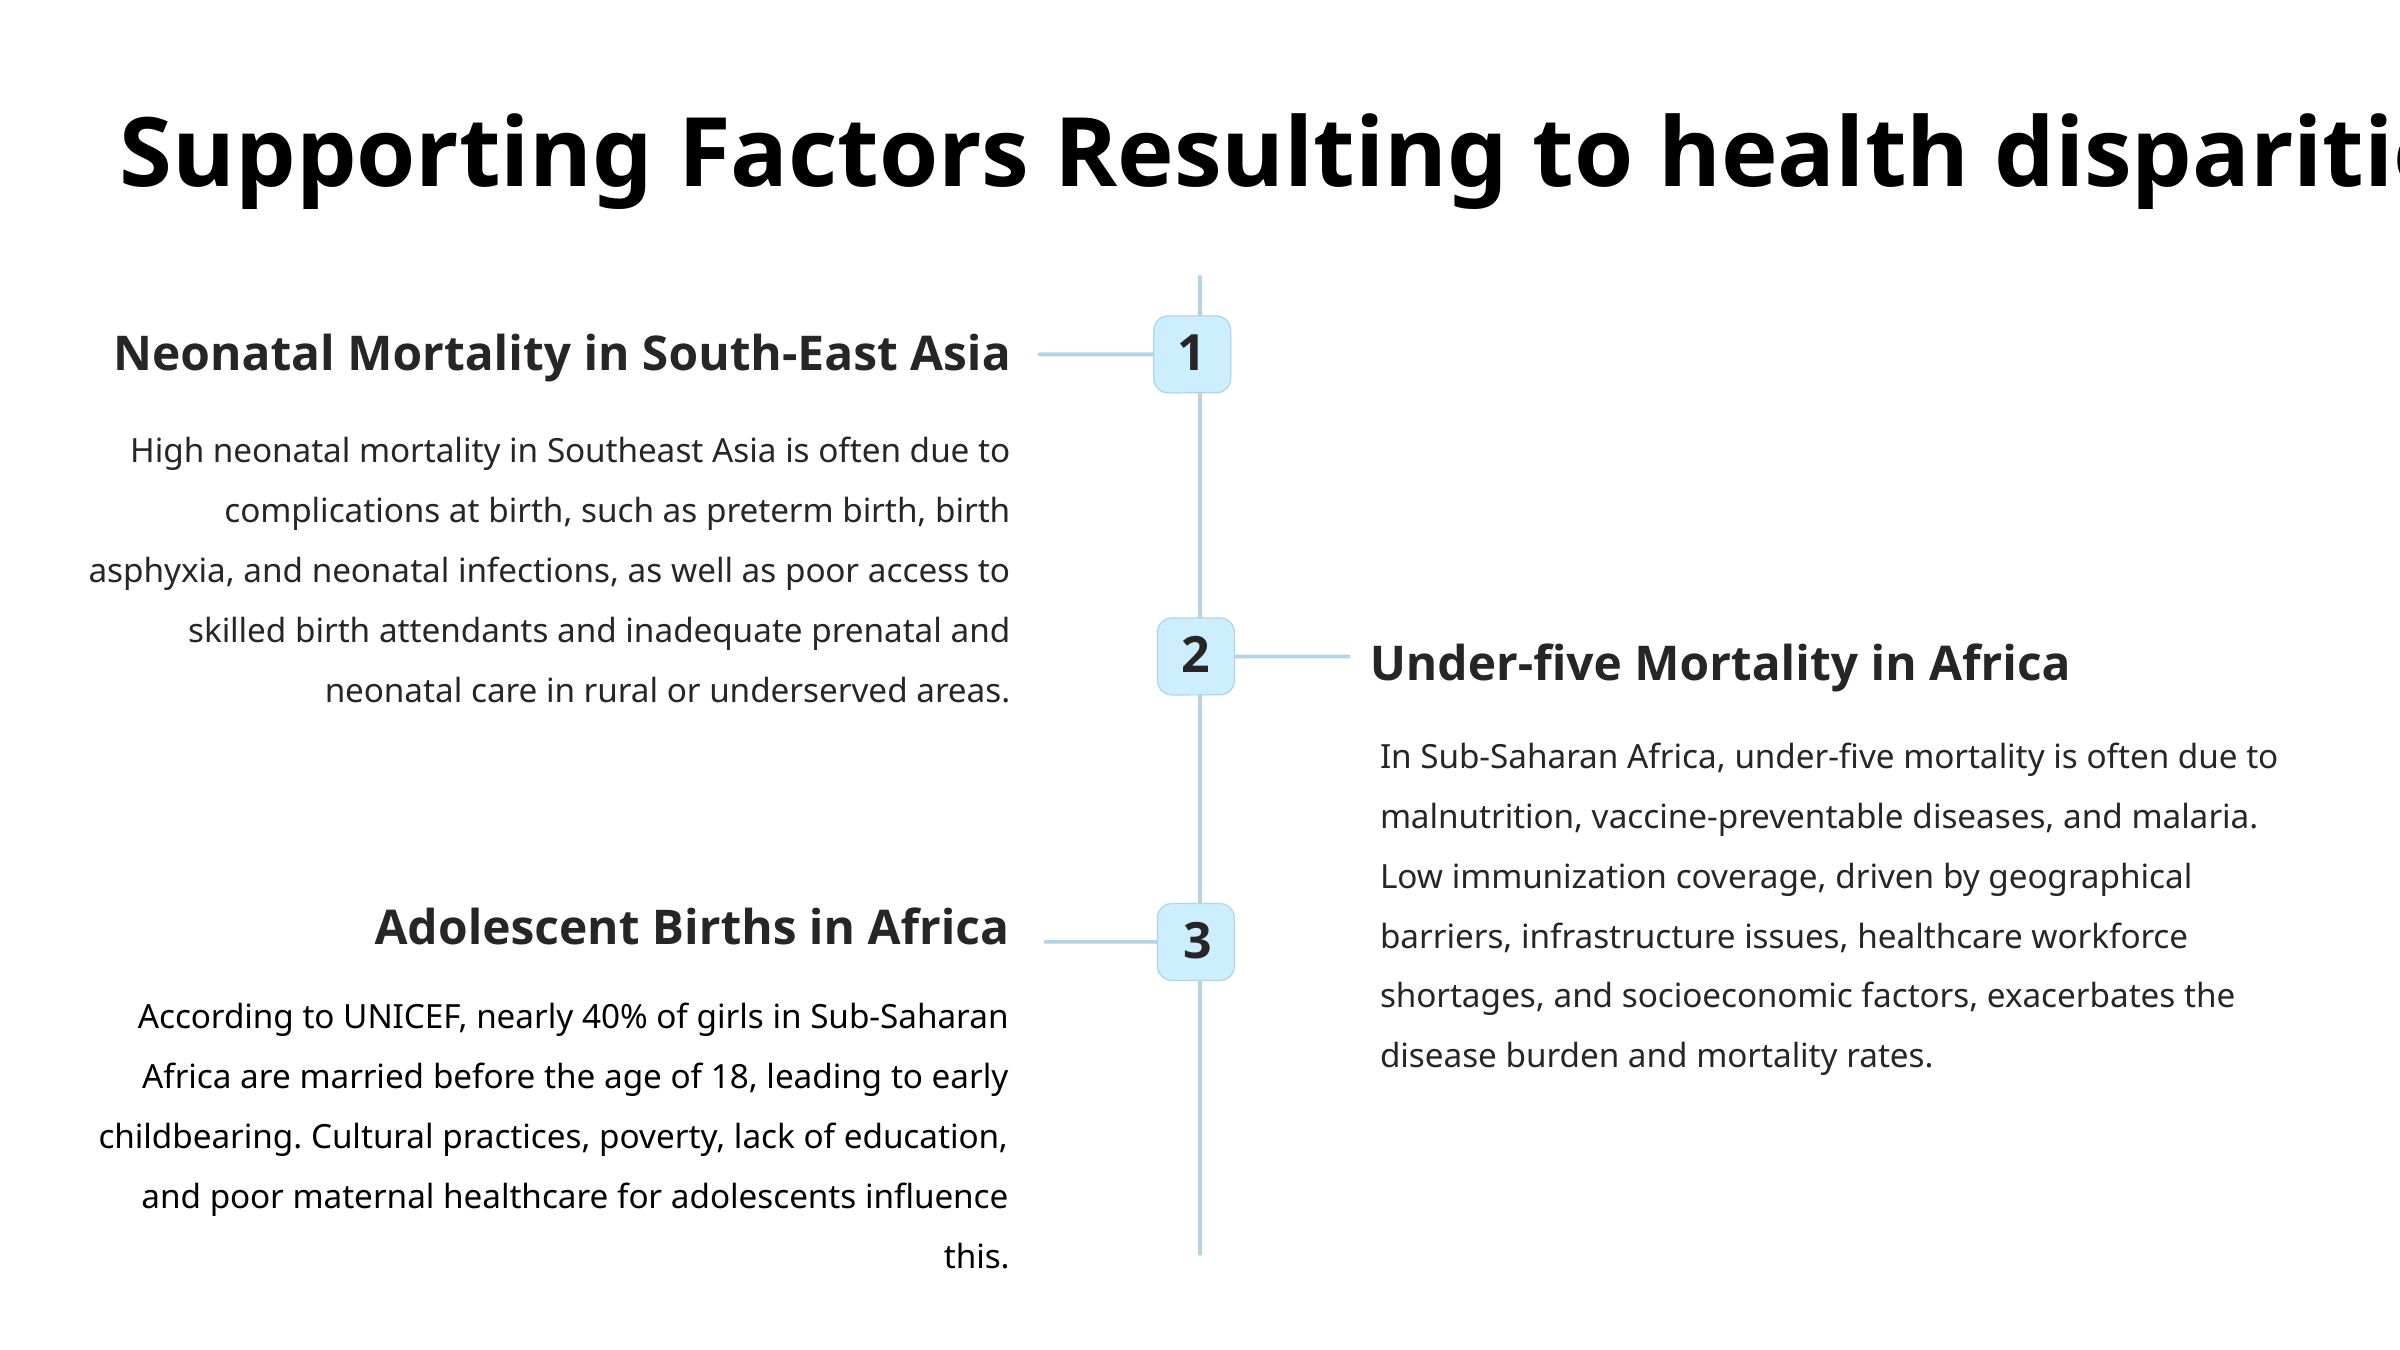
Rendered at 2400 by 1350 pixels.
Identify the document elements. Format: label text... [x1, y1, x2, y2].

text_box 2 [1180, 629, 1212, 684]
text_box [1037, 352, 1153, 357]
text_box Under-five Mortality in Africa [1369, 630, 2196, 687]
text_box [1198, 695, 1202, 903]
text_box 1 [1180, 327, 1204, 382]
text_box Adolescent Births in Africa [389, 899, 1010, 956]
text_box According to UNICEF, nearly 40% of girls in Sub-Saharan Africa are married before the age of 18, leading to early childbearing. Cultural practices, poverty, lack of education, and poor maternal healthcare for adolescents influence this. [68, 975, 1010, 1254]
text_box [1157, 617, 1235, 695]
text_box [1043, 939, 1157, 944]
text_box [1198, 981, 1202, 1256]
text_box [1235, 654, 1351, 659]
text_box Supporting Factors Resulting to health disparities [119, 94, 2097, 207]
text_box High neonatal mortality in Southeast Asia is often due to complications at birth, such as preterm birth, birth asphyxia, and neonatal infections, as well as poor access to skilled birth attendants and inadequate prenatal and neonatal care in rural or underserved areas. [70, 409, 1012, 738]
text_box Neonatal Mortality in South-East Asia [130, 319, 1012, 389]
text_box [1153, 315, 1231, 393]
text_box [1157, 903, 1235, 981]
text_box In Sub-Saharan Africa, under-five mortality is often due to malnutrition, vaccine-preventable diseases, and malaria. Low immunization coverage, driven by geographical barriers, infrastructure issues, healthcare workforce shortages, and socioeconomic factors, exacerbates the disease burden and mortality rates. [1380, 715, 2330, 1069]
text_box [1198, 274, 1202, 315]
text_box 3 [1182, 914, 1214, 969]
text_box [1198, 393, 1202, 617]
